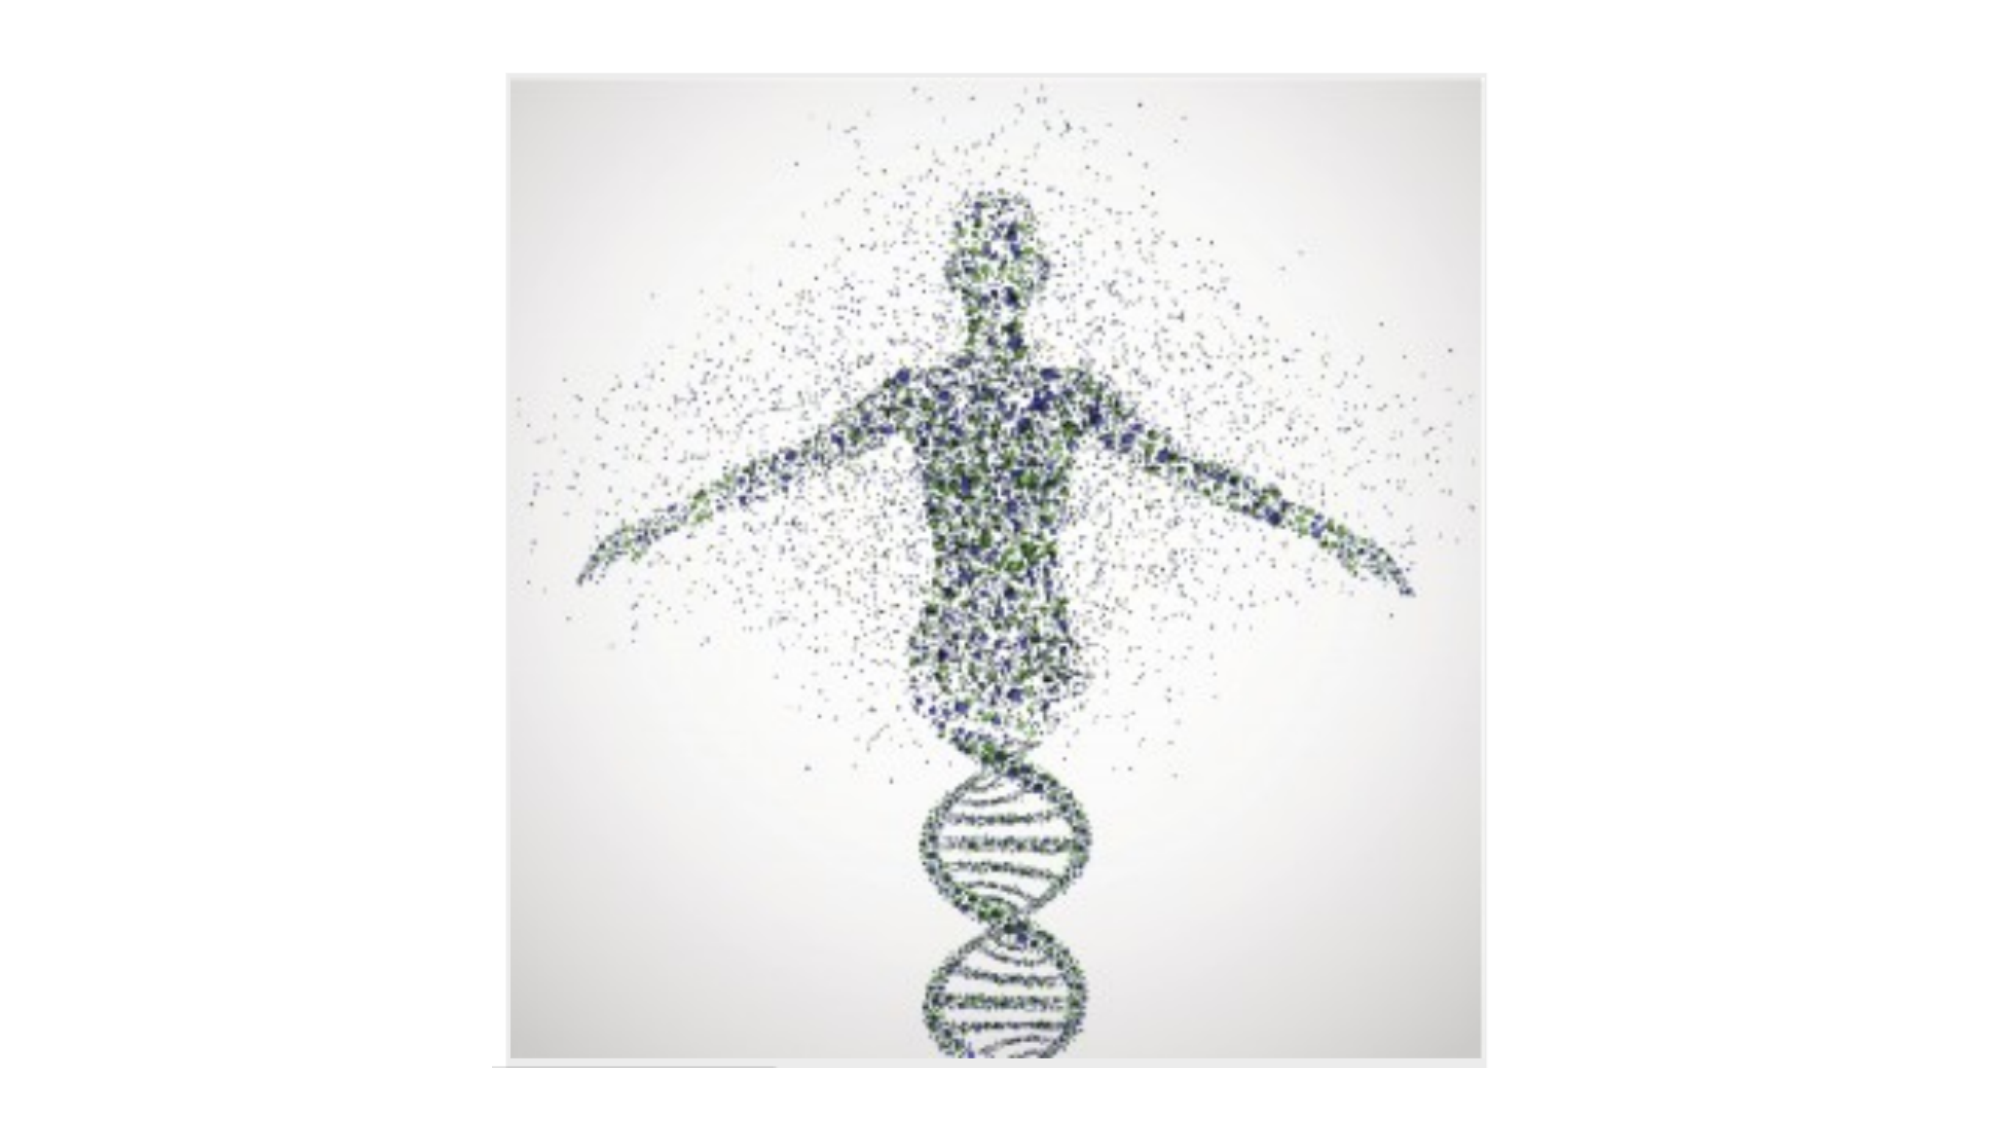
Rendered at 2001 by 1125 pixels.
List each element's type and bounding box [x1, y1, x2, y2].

picture [492, 56, 1508, 1068]
